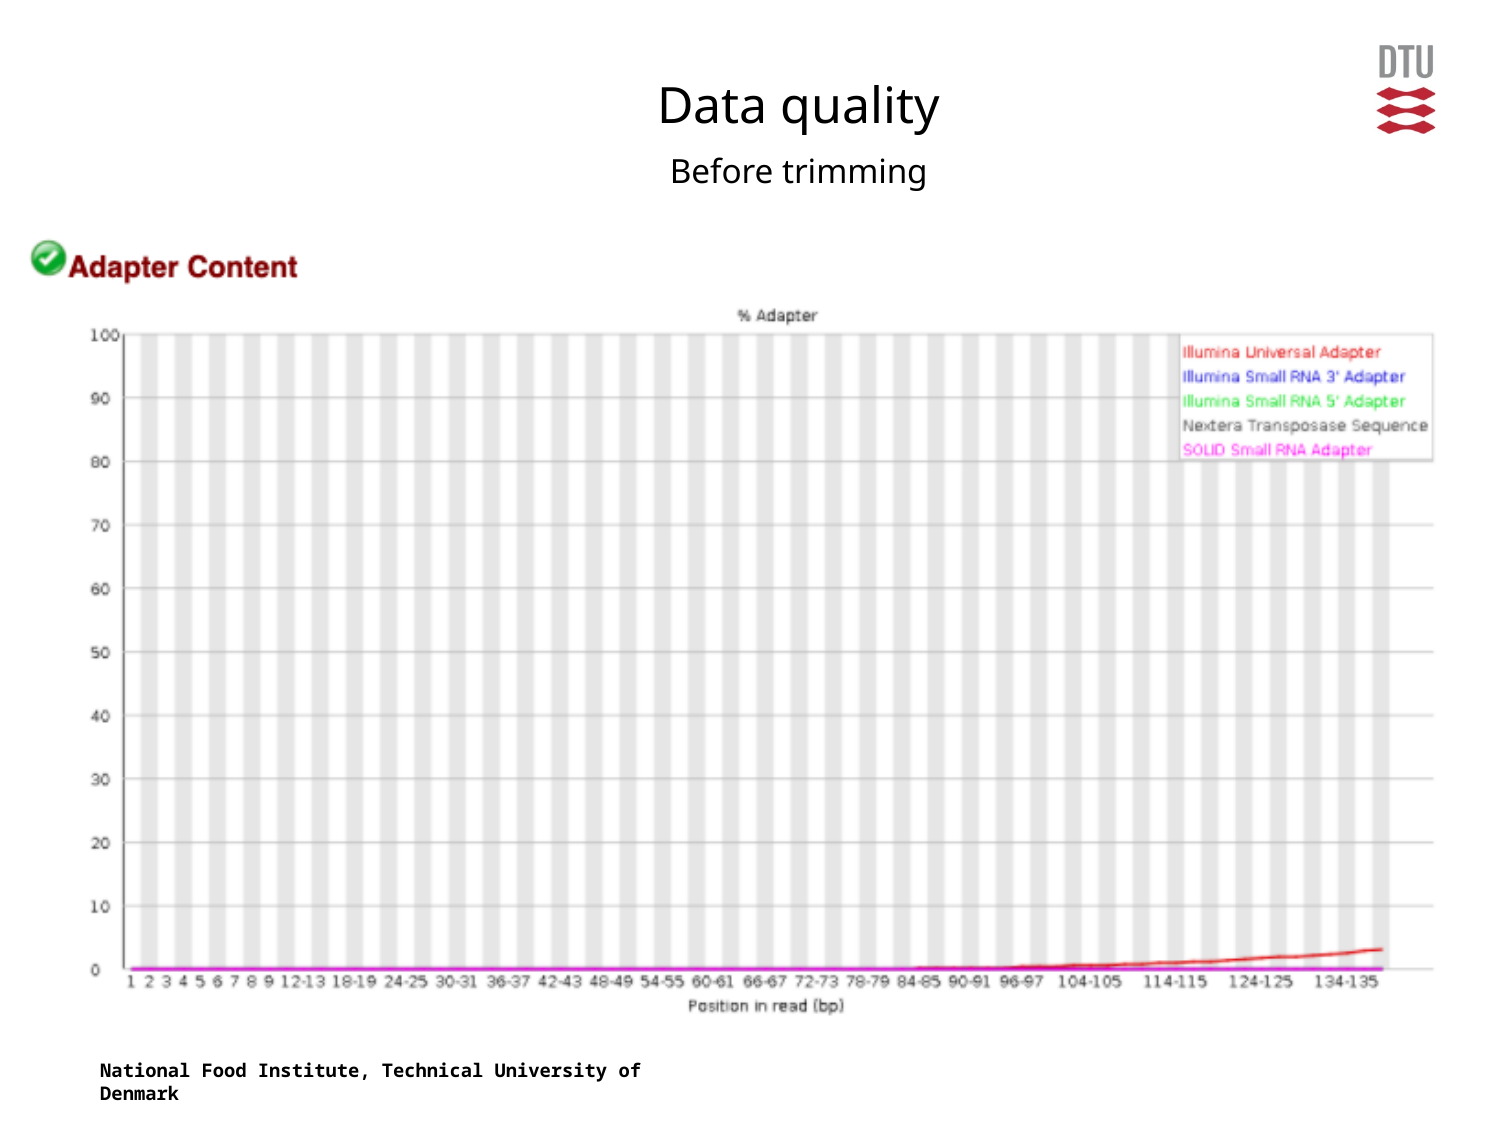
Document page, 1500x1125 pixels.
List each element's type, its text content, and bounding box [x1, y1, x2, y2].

picture [1356, 45, 1436, 134]
text_box Data quality Before trimming [292, 66, 1306, 198]
picture [17, 207, 1476, 1048]
